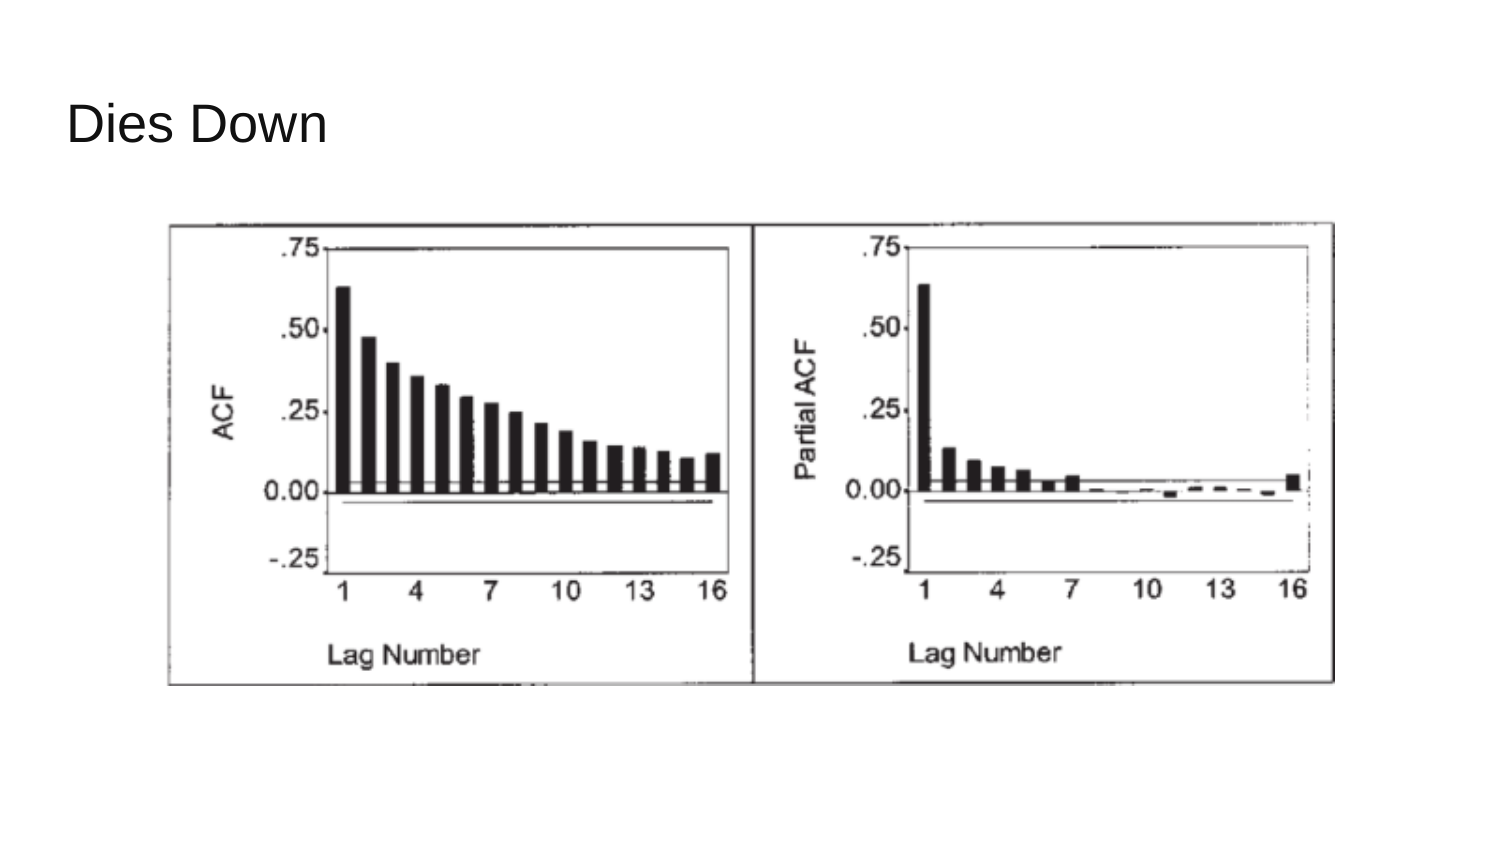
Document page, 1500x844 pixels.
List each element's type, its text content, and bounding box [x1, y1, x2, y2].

picture [161, 214, 1335, 686]
title Dies Down [51, 72, 1449, 167]
